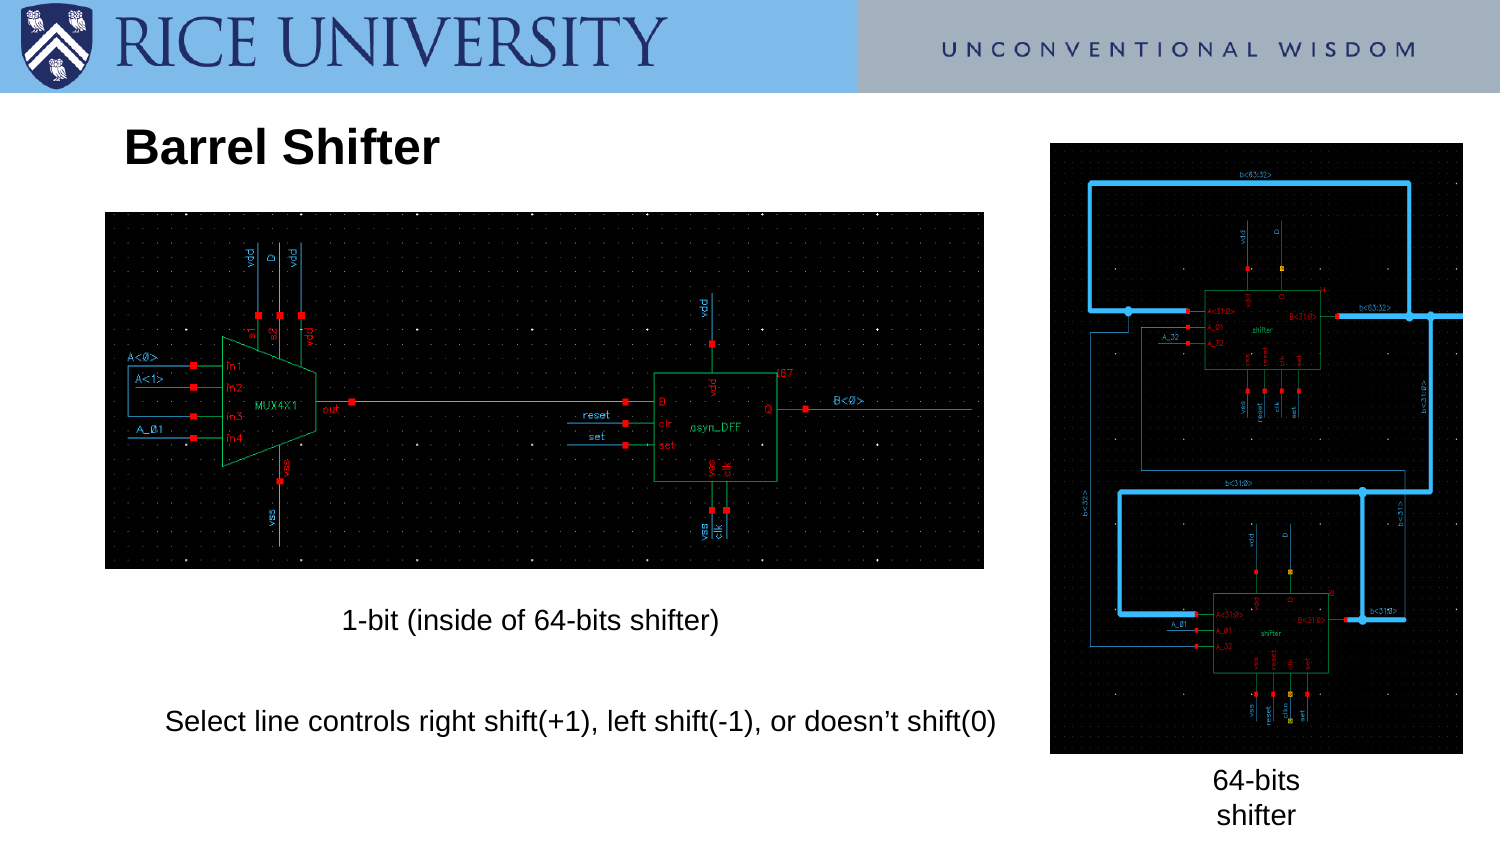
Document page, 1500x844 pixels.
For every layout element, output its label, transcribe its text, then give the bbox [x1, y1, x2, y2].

text_box 1-bit (inside of 64-bits shifter) [274, 593, 788, 644]
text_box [1050, 143, 1464, 794]
title Barrel Shifter [112, 108, 1388, 194]
text_box Select line controls right shift(+1), left shift(-1), or doesn’t shift(0) [58, 695, 1045, 746]
picture [0, 0, 1500, 844]
